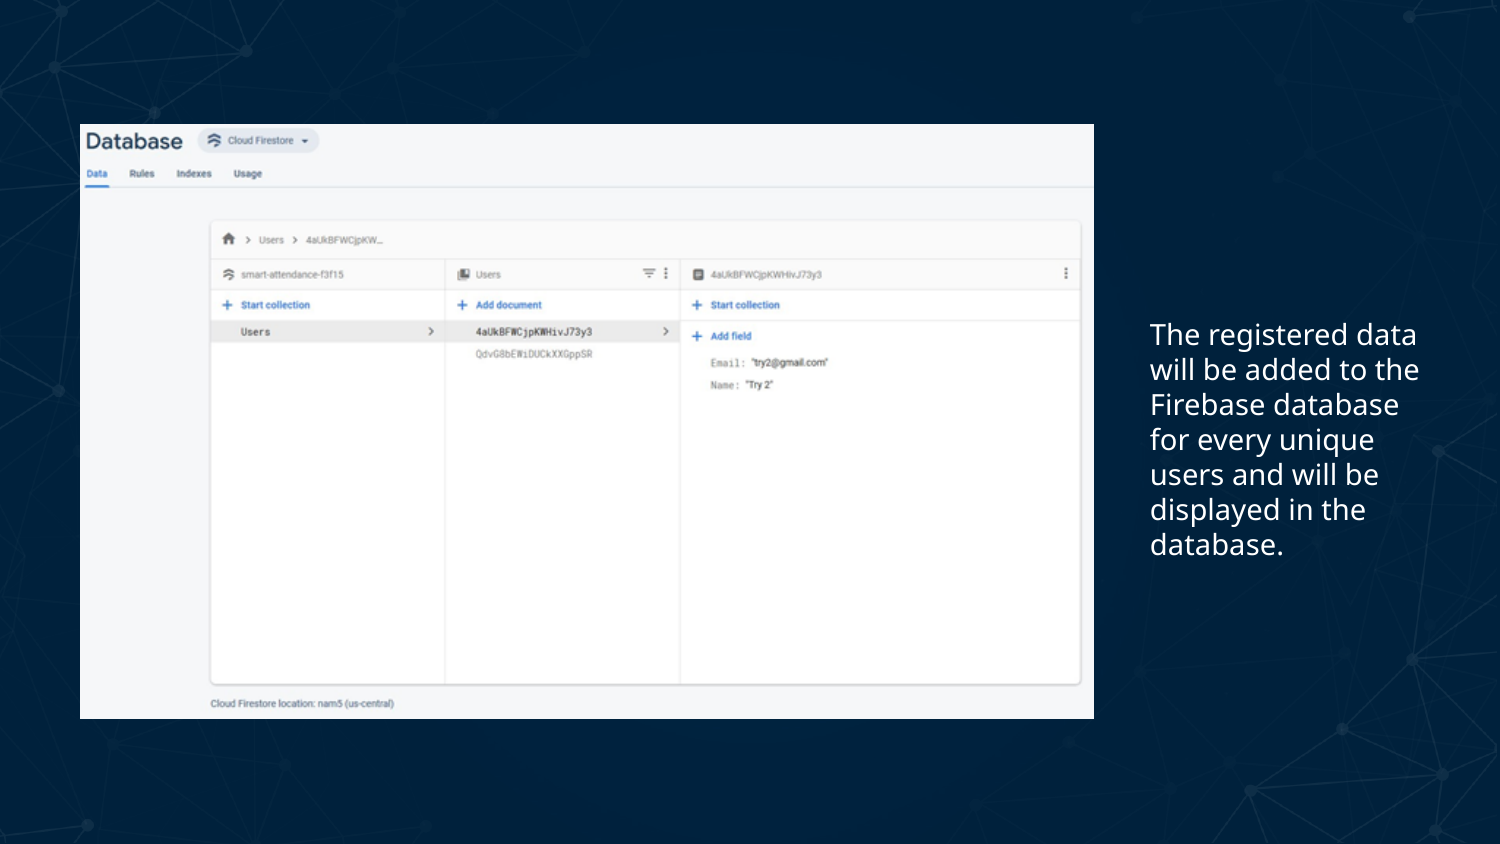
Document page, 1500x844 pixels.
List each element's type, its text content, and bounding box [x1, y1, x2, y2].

text_box The registered data will be added to the Firebase database for every unique users and will be displayed in the database. [1134, 308, 1447, 569]
picture [0, 0, 1500, 844]
